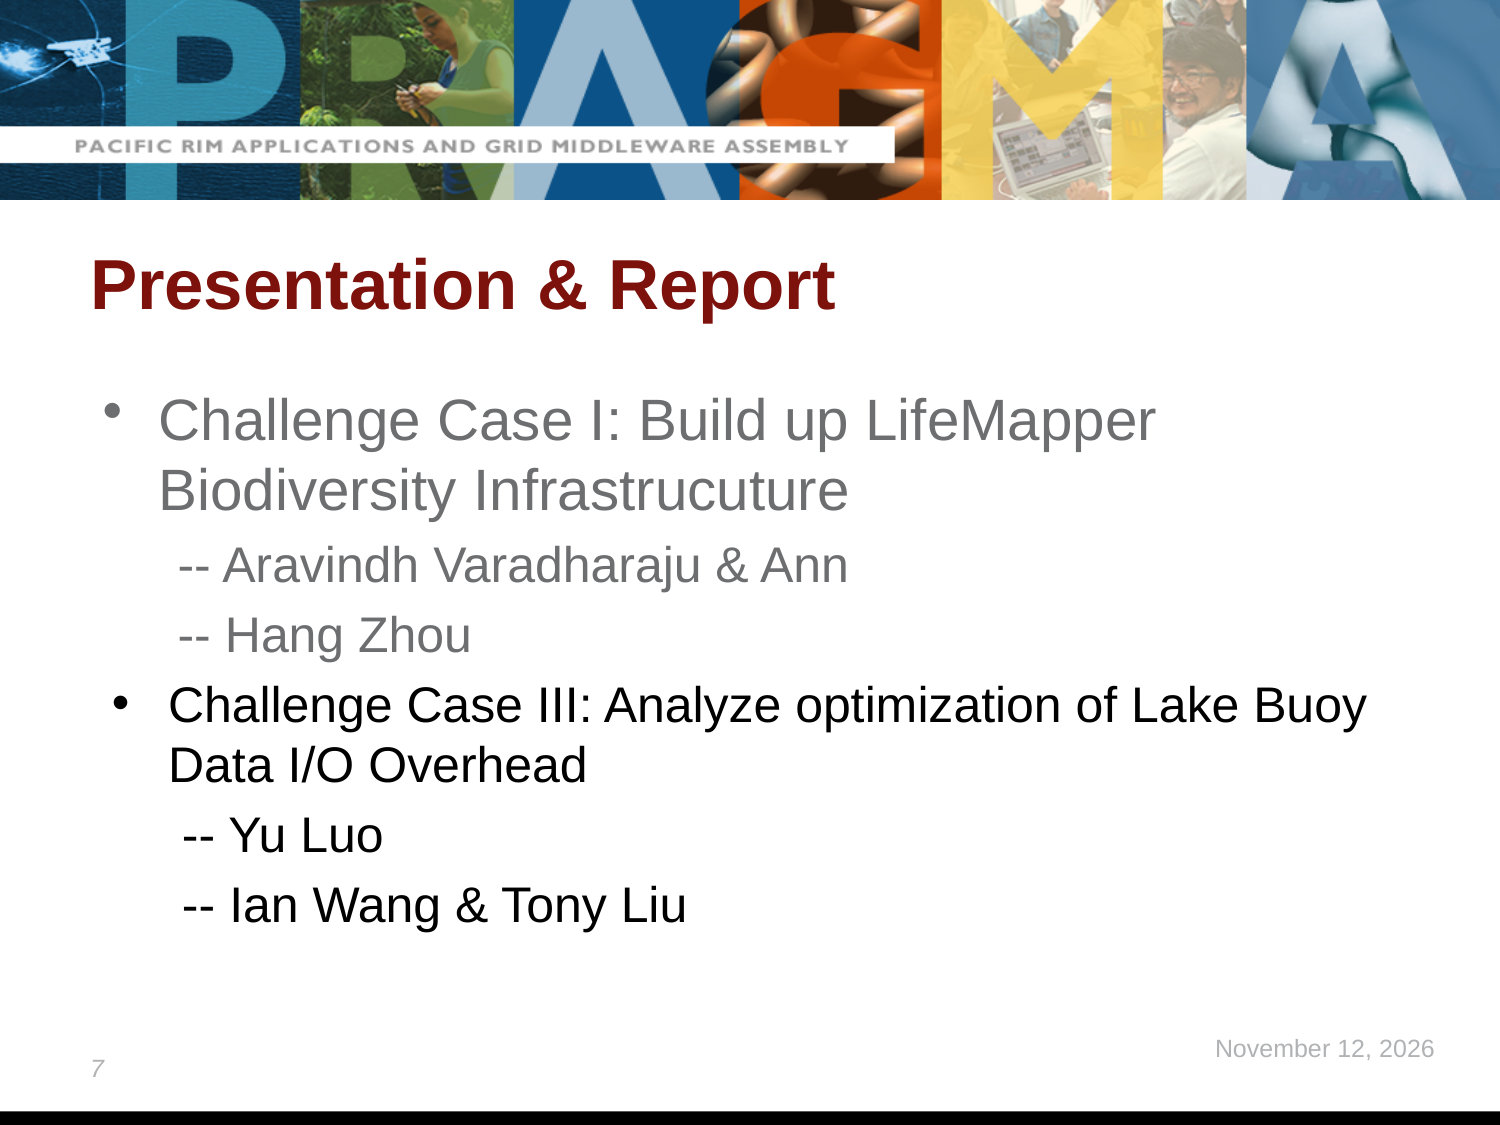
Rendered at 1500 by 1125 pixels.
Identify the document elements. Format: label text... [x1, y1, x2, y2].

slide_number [1200, 1025, 1463, 1075]
title Presentation & Report [75, 187, 1242, 375]
list Challenge Case I: Build up LifeMapper Biodiversity Infrastrucuture -- Aravindh Varadharaju & Ann -- Hang Zhou Challenge Case III: Analyze optimization of Lake Buoy Data I/O Overhead -- Yu Luo -- Ian Wang & Tony Liu [87, 375, 1475, 1038]
slide_number 6 [75, 1037, 425, 1098]
picture [0, 0, 1500, 200]
